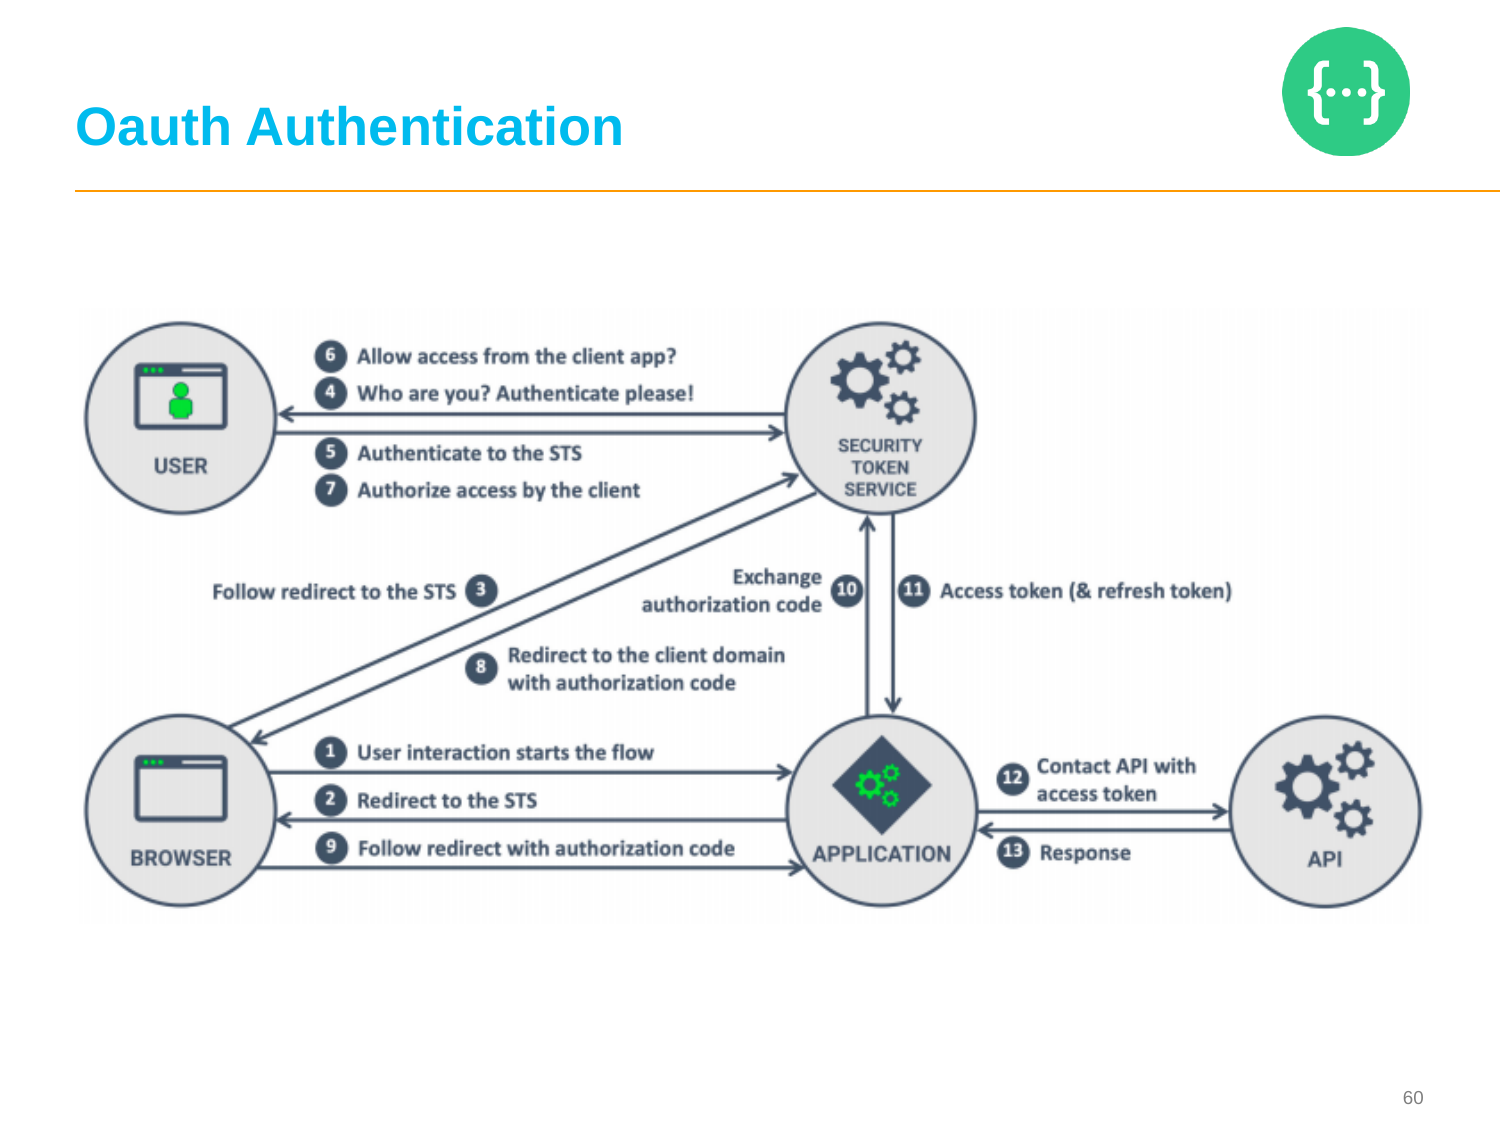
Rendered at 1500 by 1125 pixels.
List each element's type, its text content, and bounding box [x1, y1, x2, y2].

title Oauth Authentication [75, 27, 1422, 157]
picture [65, 302, 1434, 933]
